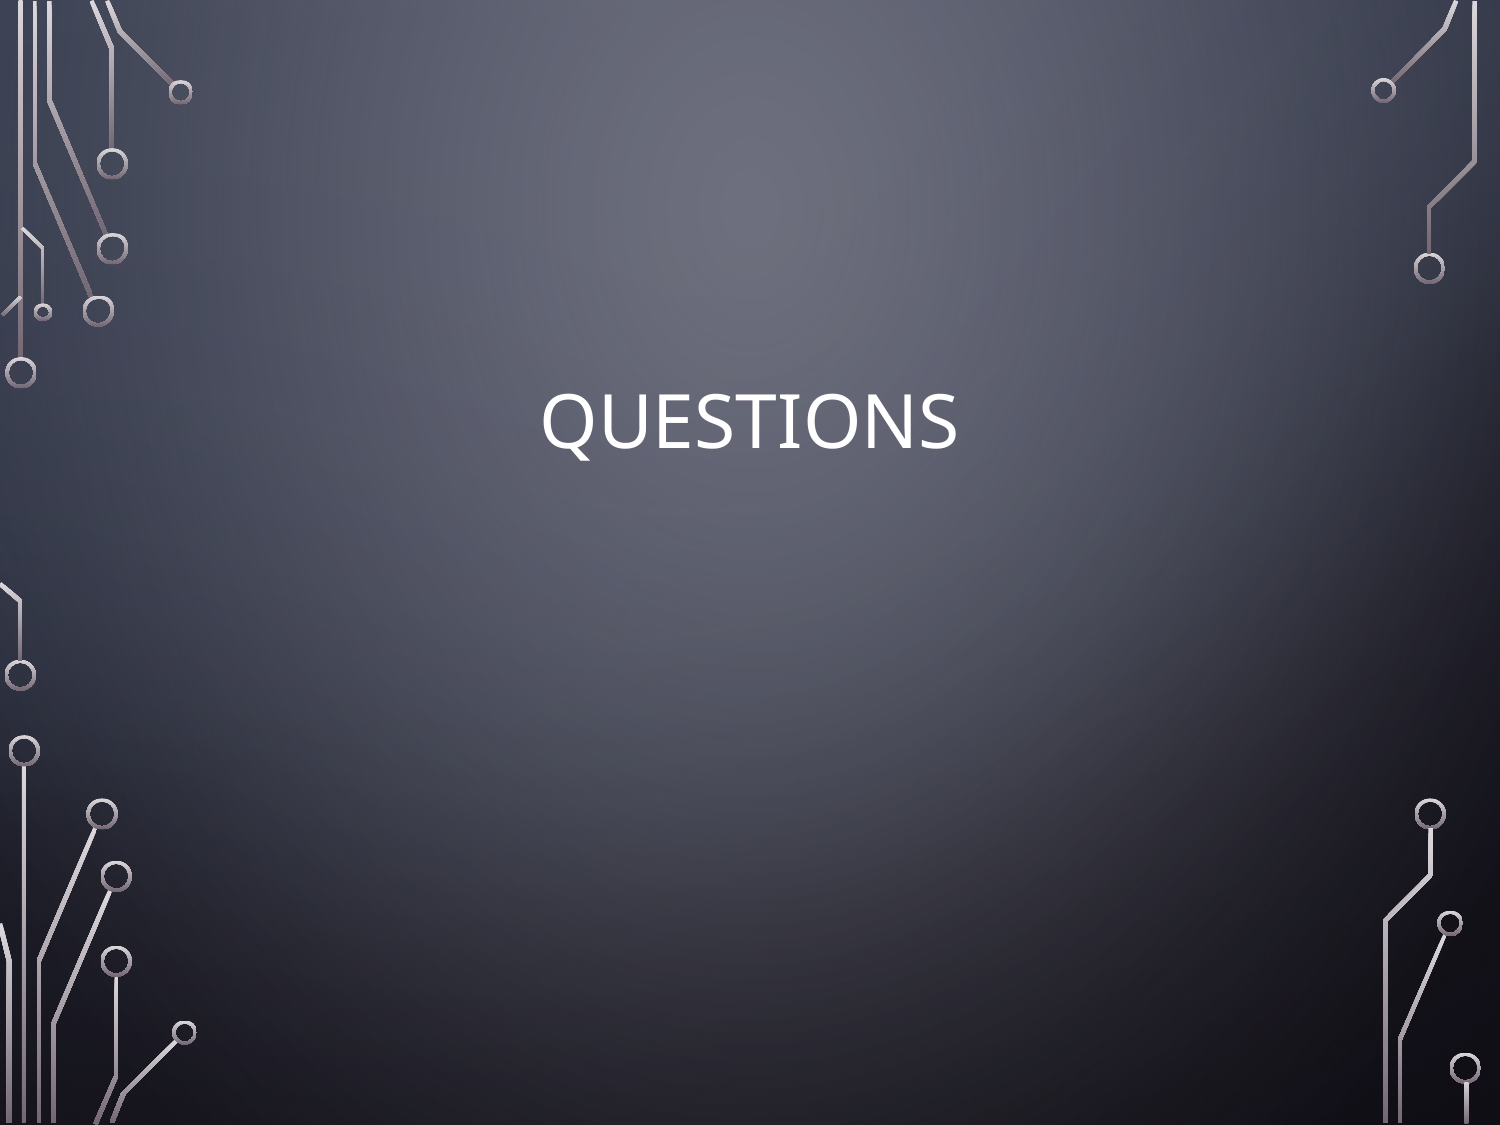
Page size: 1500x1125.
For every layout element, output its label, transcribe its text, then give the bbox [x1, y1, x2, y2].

title Questions [0, 365, 1500, 473]
